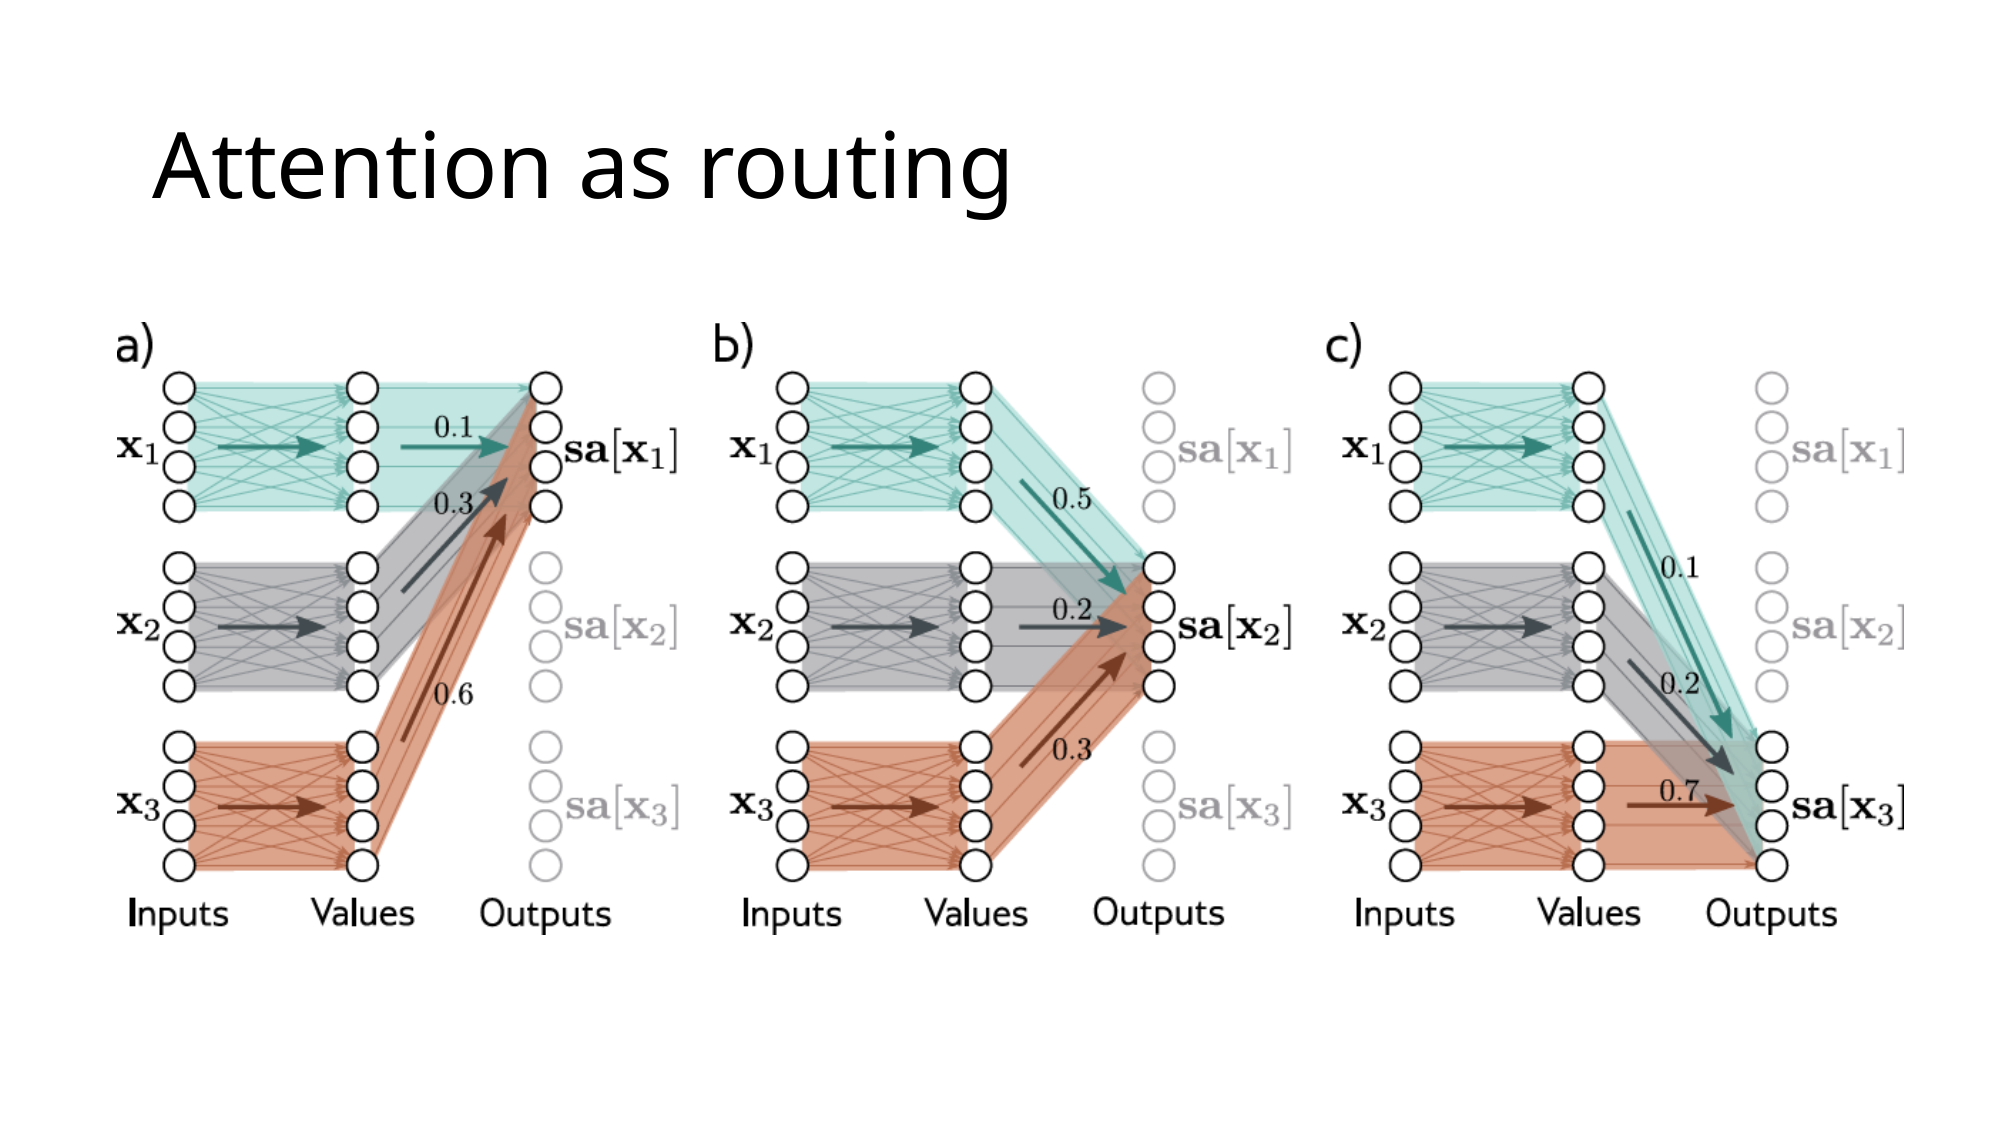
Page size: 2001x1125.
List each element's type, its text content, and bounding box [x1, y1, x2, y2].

title Attention as routing [137, 59, 1863, 278]
picture [117, 322, 1904, 935]
